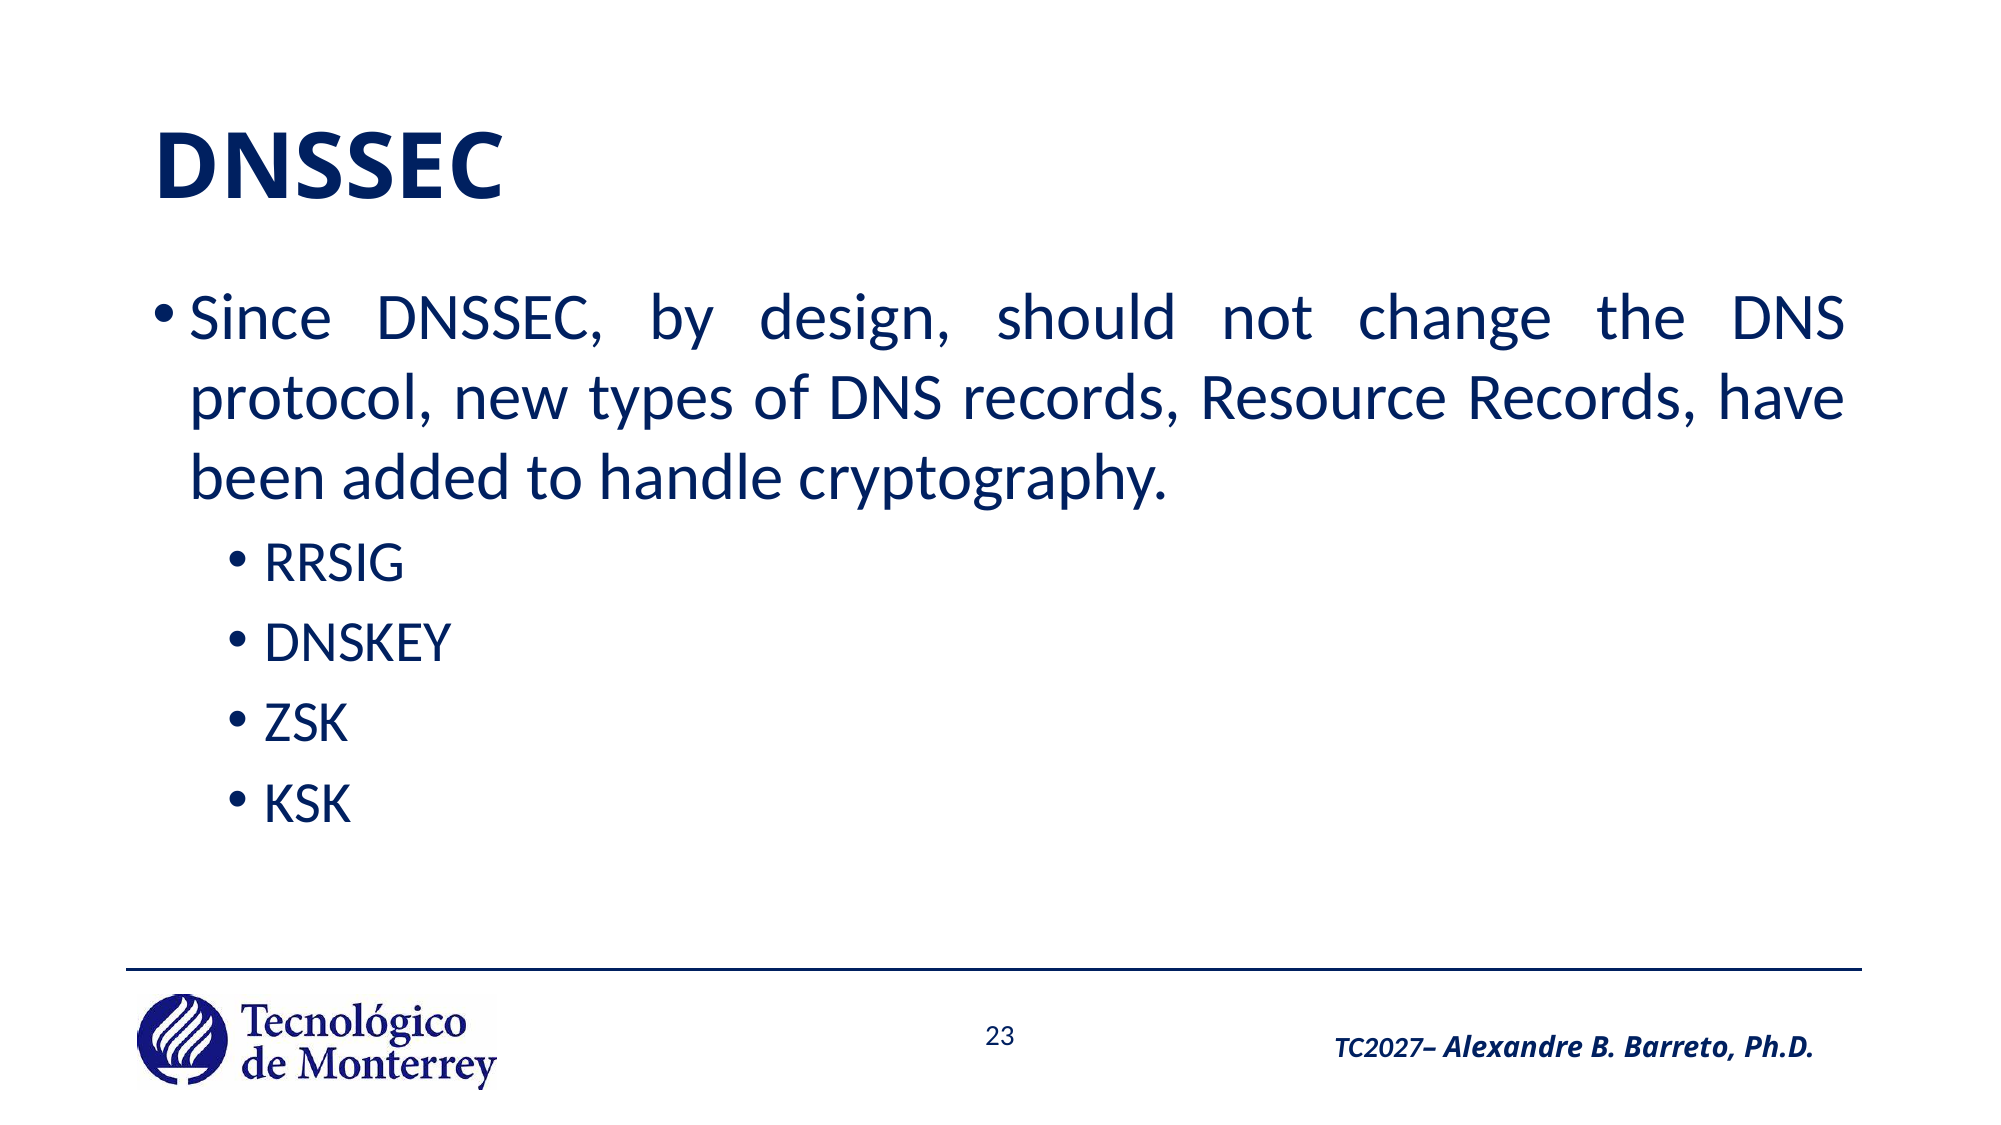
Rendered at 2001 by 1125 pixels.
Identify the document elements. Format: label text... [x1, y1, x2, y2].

title DNSSEC [137, 59, 1863, 265]
picture [137, 994, 497, 1090]
list Since DNSSEC, by design, should not change the DNS protocol, new types of DNS records, Resource Records, have been added to handle cryptography. RRSIG DNSKEY ZSK KSK [137, 265, 1863, 860]
